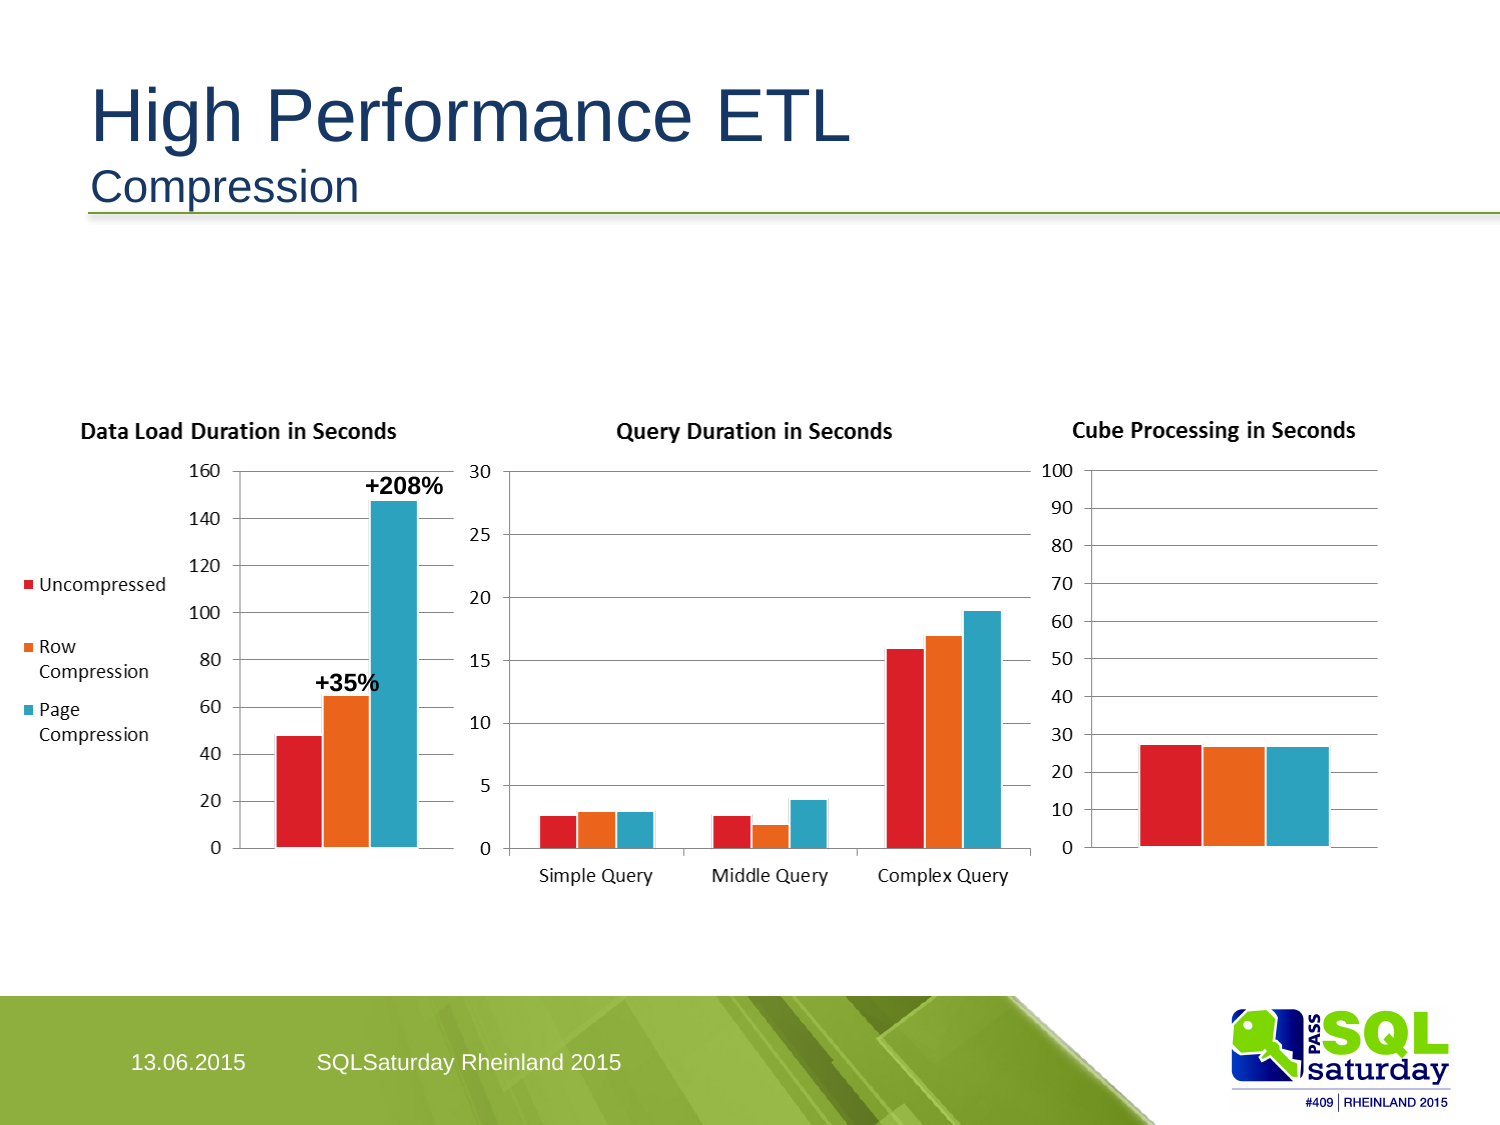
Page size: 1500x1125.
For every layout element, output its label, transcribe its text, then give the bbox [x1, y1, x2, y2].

footer SQLSaturday Rheinland 2015 [301, 1031, 751, 1092]
picture [0, 397, 1400, 902]
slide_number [115, 1031, 283, 1092]
title High Performance ETL Compression [75, 45, 1425, 233]
picture [0, 996, 1483, 1125]
